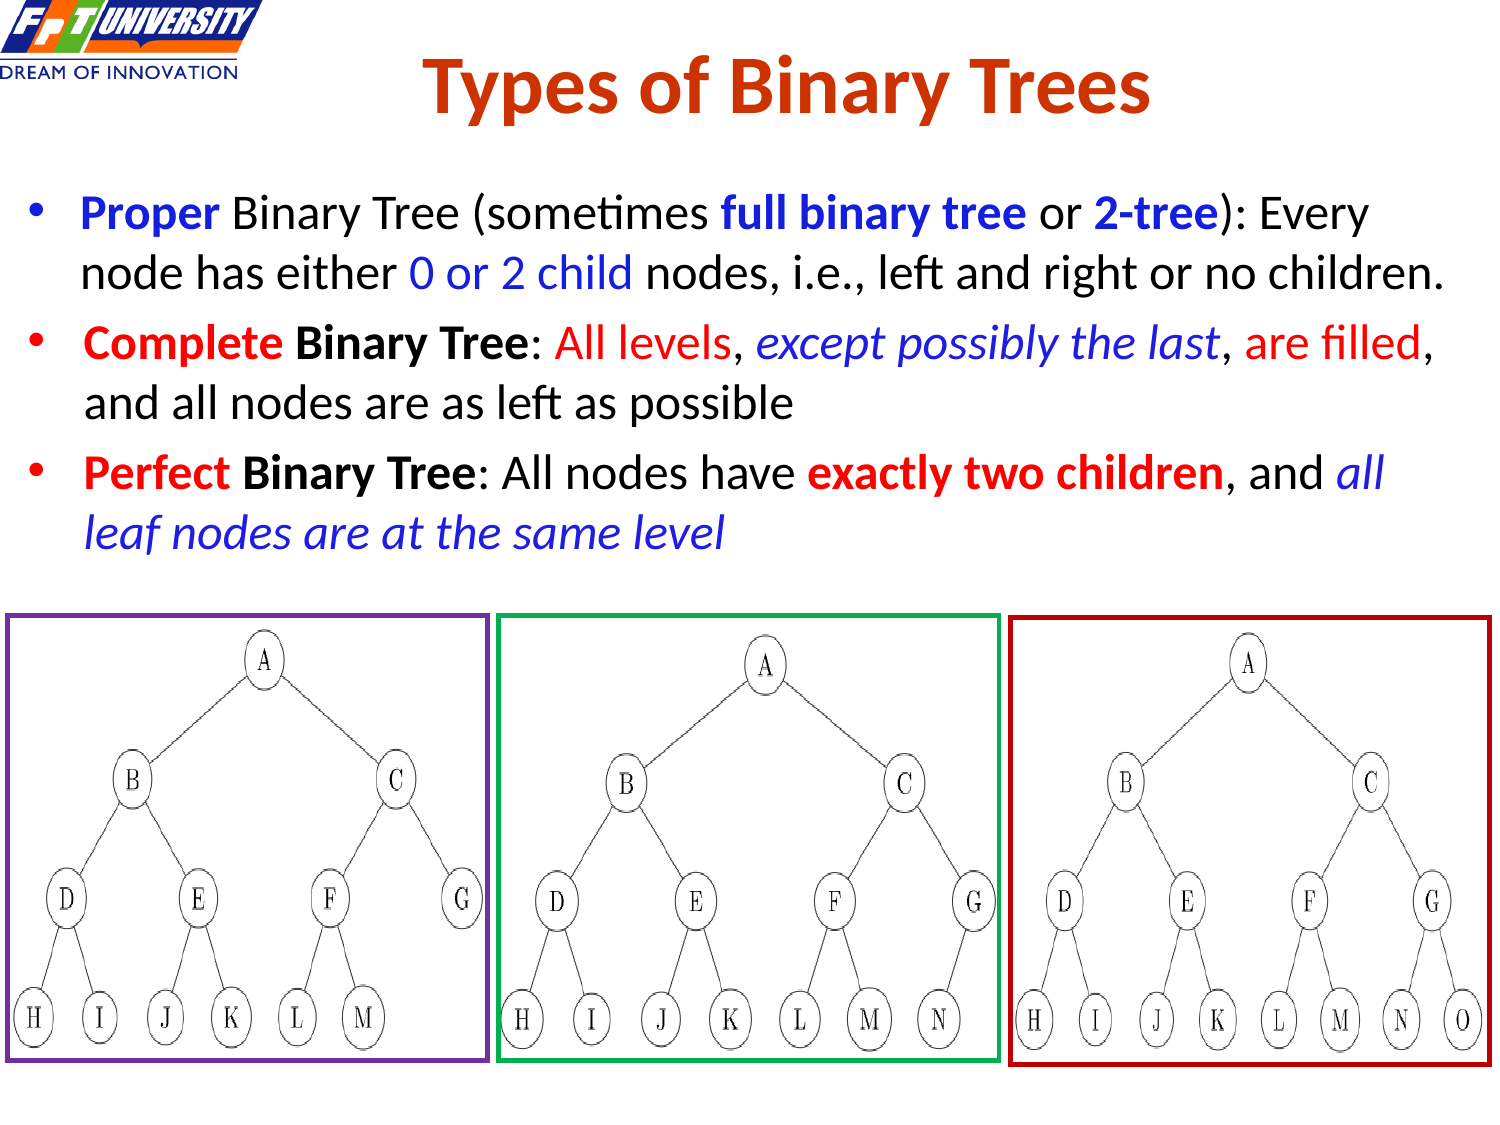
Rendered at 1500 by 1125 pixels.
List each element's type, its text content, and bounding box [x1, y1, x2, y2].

text_box Types of Binary Trees [212, 22, 1363, 138]
picture [9, 617, 486, 1059]
picture [0, 0, 263, 79]
picture [1012, 619, 1488, 1063]
picture [500, 617, 998, 1059]
list Proper Binary Tree (sometimes full binary tree or 2-tree): Every node has either 0 or 2 child nodes, i.e., left and right or no children. Complete Binary Tree: All levels, except possibly the last, are filled, and all nodes are as left as possible Perfect Binary Tree: All nodes have exactly two children, and all leaf nodes are at the same level [12, 171, 1463, 826]
